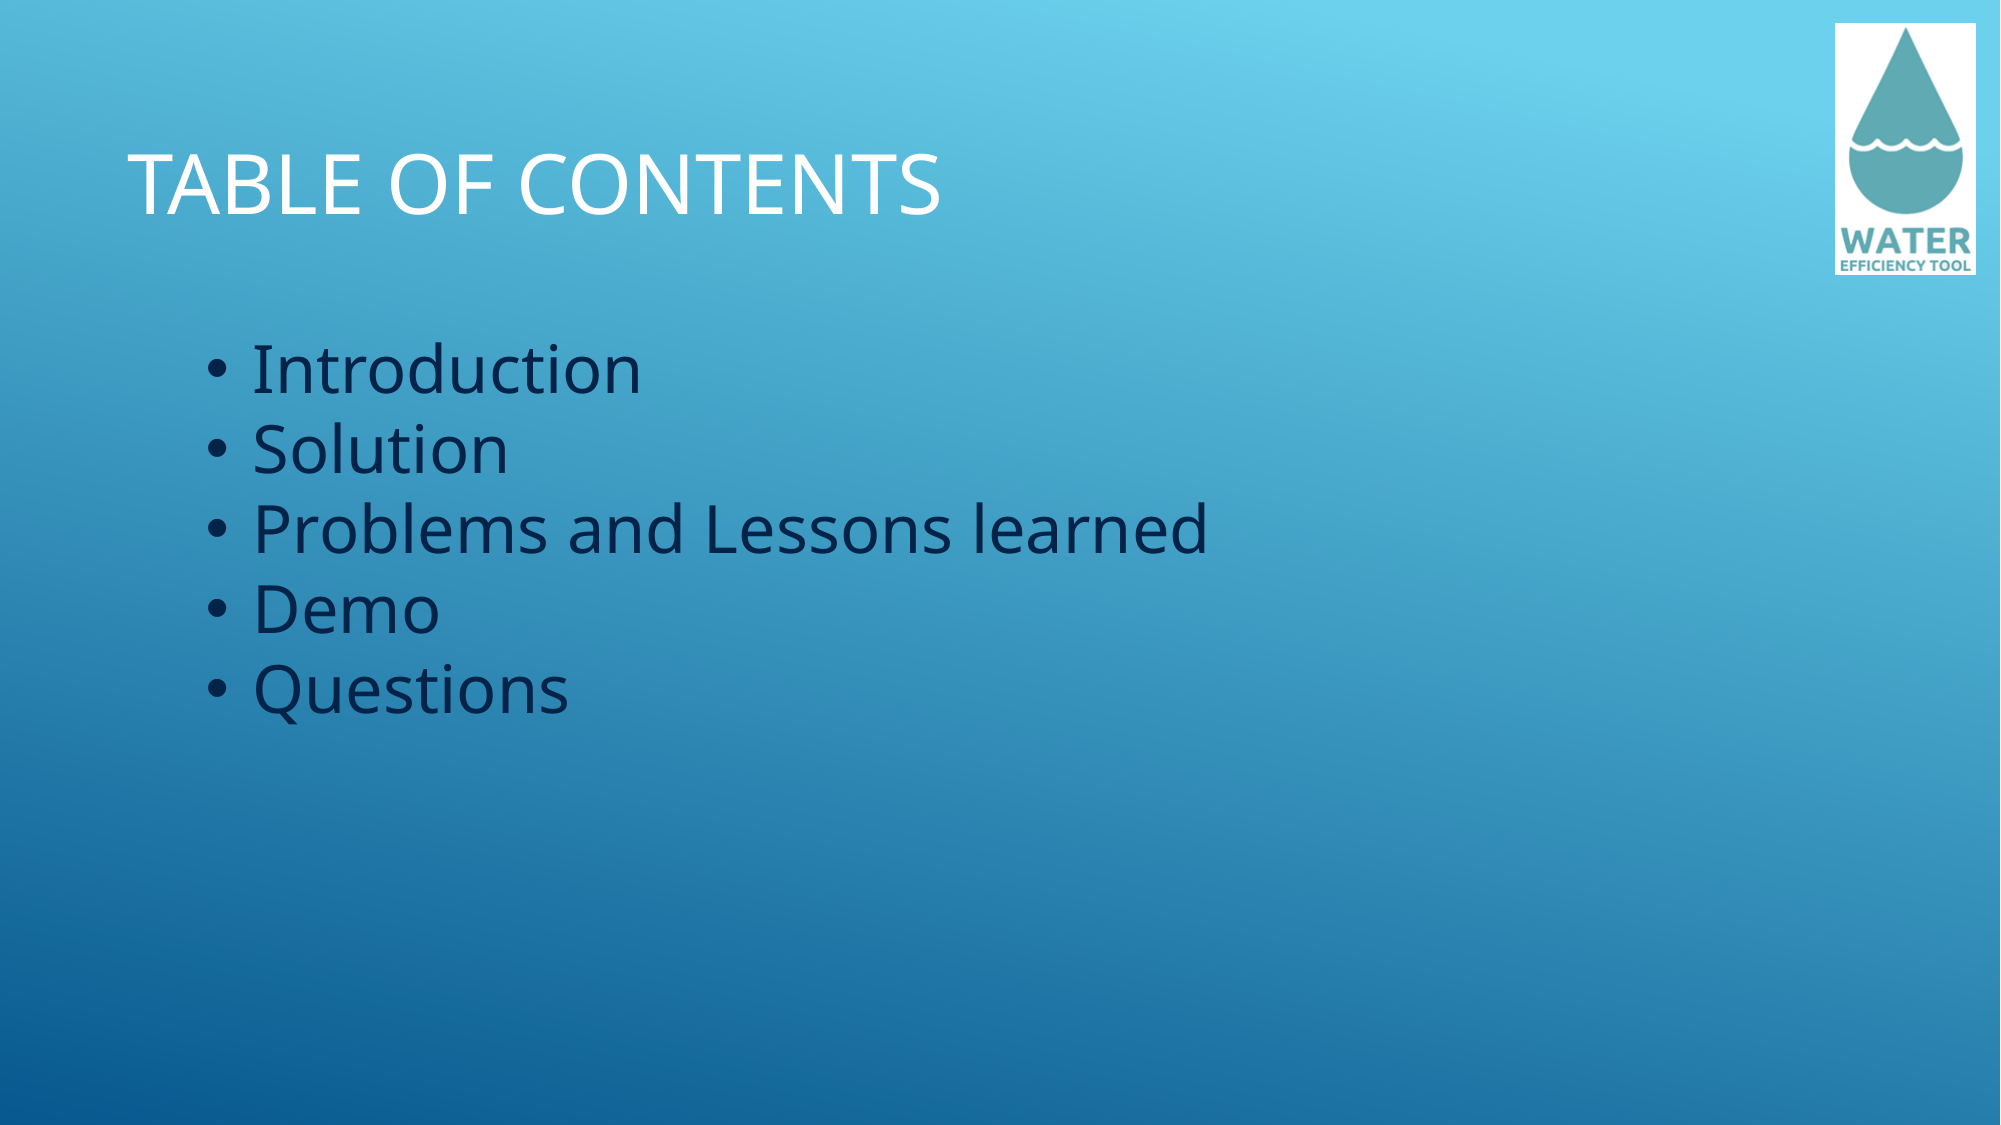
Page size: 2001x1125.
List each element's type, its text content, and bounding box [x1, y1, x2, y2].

picture [1835, 23, 1976, 275]
title Table of contents [112, 112, 1000, 239]
text_box Introduction Solution Problems and Lessons learned Demo Questions [190, 319, 1310, 735]
